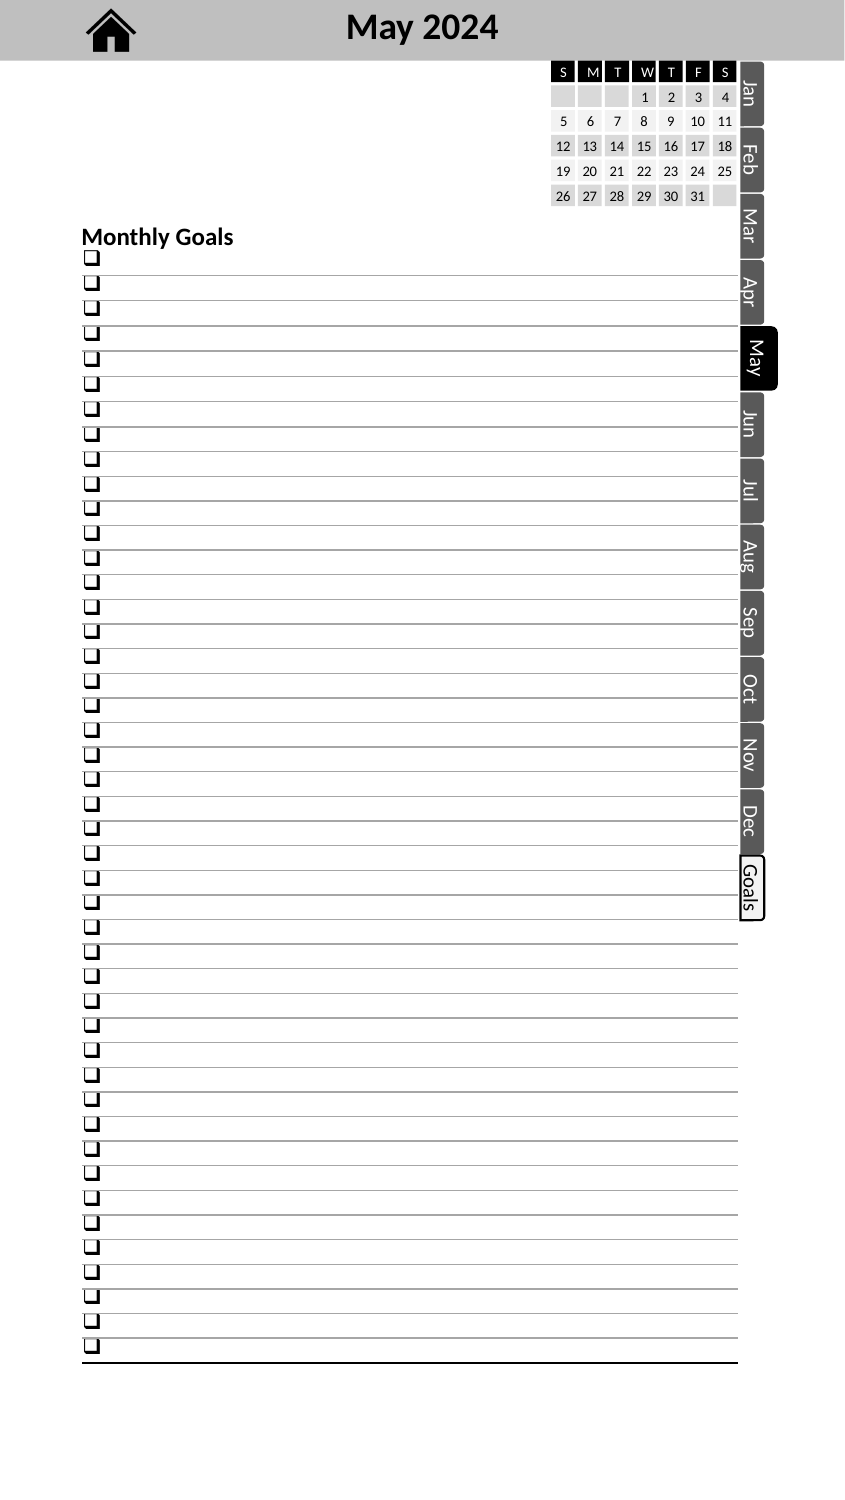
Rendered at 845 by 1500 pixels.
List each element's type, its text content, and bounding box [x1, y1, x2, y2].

picture [82, 1, 140, 59]
list May 2024 [190, 0, 655, 61]
text_box Sep [739, 589, 766, 656]
text_box Oct [739, 656, 766, 722]
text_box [551, 60, 737, 207]
text_box Mar [739, 192, 766, 259]
text_box Aug [739, 523, 766, 590]
text_box Goals [739, 854, 766, 922]
text_box Nov [739, 722, 766, 789]
text_box Jan [739, 60, 766, 127]
text_box Dec [739, 788, 766, 855]
text_box Apr [739, 258, 766, 325]
text_box May [739, 325, 779, 392]
text_box Jul [739, 457, 766, 524]
text_box Jun [739, 391, 766, 458]
text_box Feb [739, 126, 766, 193]
